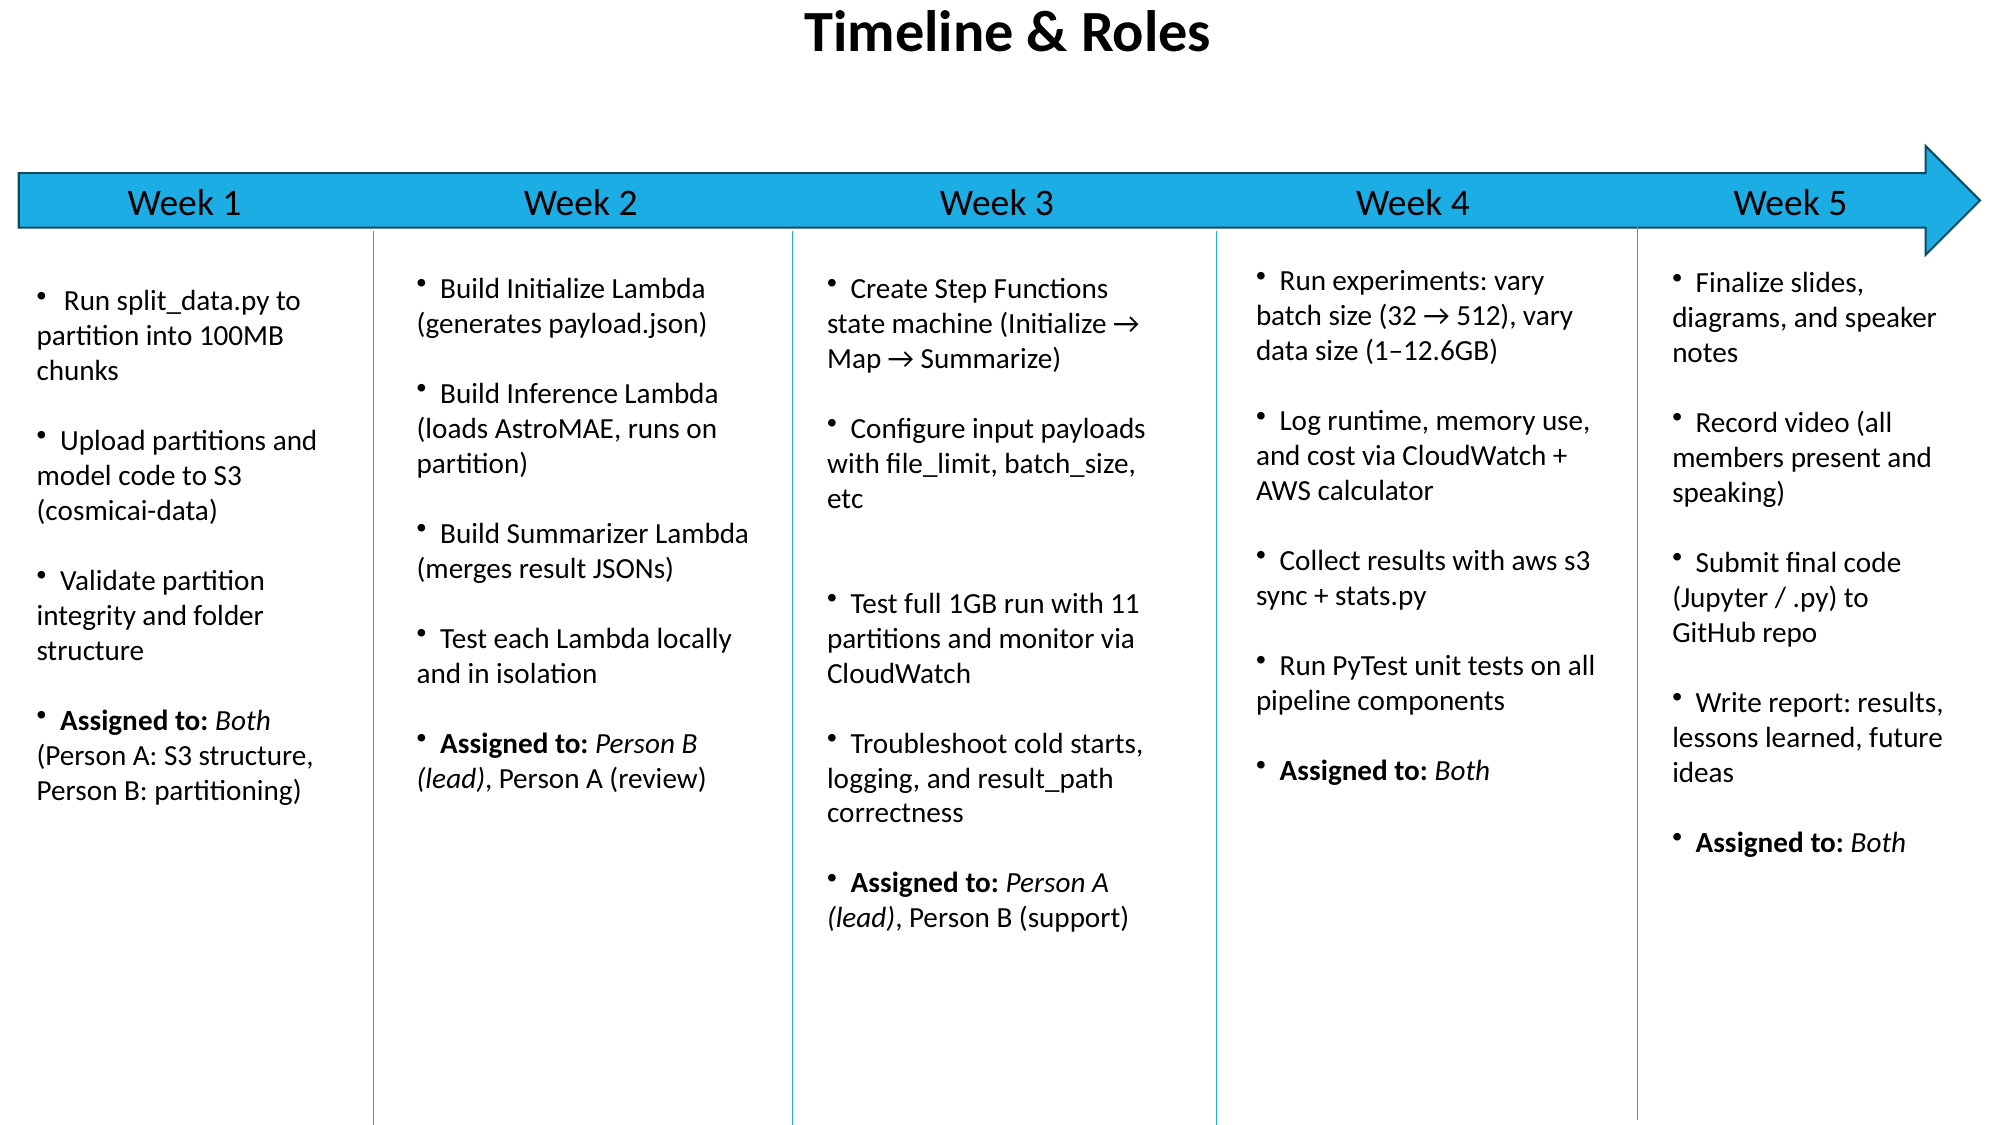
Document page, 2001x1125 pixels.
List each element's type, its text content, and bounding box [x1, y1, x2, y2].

table_header Timeline & Roles [790, 0, 1316, 73]
text_box [661, 172, 925, 229]
text_box Finalize slides, diagrams, and speaker notes Record video (all members present and speaking) Submit final code (Jupyter / .py) to GitHub repo Write report: results, lessons learned, future ideas Assigned to: Both [1657, 256, 1969, 911]
text_box Week 1 [112, 170, 264, 230]
text_box [1077, 172, 1341, 229]
text_box Week 5 [1718, 170, 1870, 230]
text_box Run experiments: vary batch size (32 → 512), vary data size (1–12.6GB) Log runtime, memory use, and cost via CloudWatch + AWS calculator Collect results with aws s3 sync + stats.py Run PyTest unit tests on all pipeline components Assigned to: Both [1241, 254, 1618, 839]
text_box Week 4 [1341, 170, 1493, 230]
text_box [264, 172, 509, 229]
text_box Week 2 [509, 170, 661, 230]
text_box [17, 172, 112, 229]
text_box Week 3 [925, 170, 1077, 230]
text_box Build Initialize Lambda (generates payload.json) Build Inference Lambda (loads AstroMAE, runs on partition) Build Summarizer Lambda (merges result JSONs) Test each Lambda locally and in isolation Assigned to: Person B (lead), Person A (review) [401, 262, 782, 802]
text_box [1870, 143, 1982, 256]
text_box Create Step Functions state machine (Initialize → Map → Summarize) Configure input payloads with file_limit, batch_size, etc Test full 1GB run with 11 partitions and monitor via CloudWatch Troubleshoot cold starts, logging, and result_path correctness Assigned to: Person A (lead), Person B (support) [812, 262, 1184, 986]
text_box [1493, 172, 1718, 229]
text_box Run split_data.py to partition into 100MB chunks Upload partitions and model code to S3 (cosmicai-data) Validate partition integrity and folder structure Assigned to: Both (Person A: S3 structure, Person B: partitioning) [21, 239, 363, 859]
